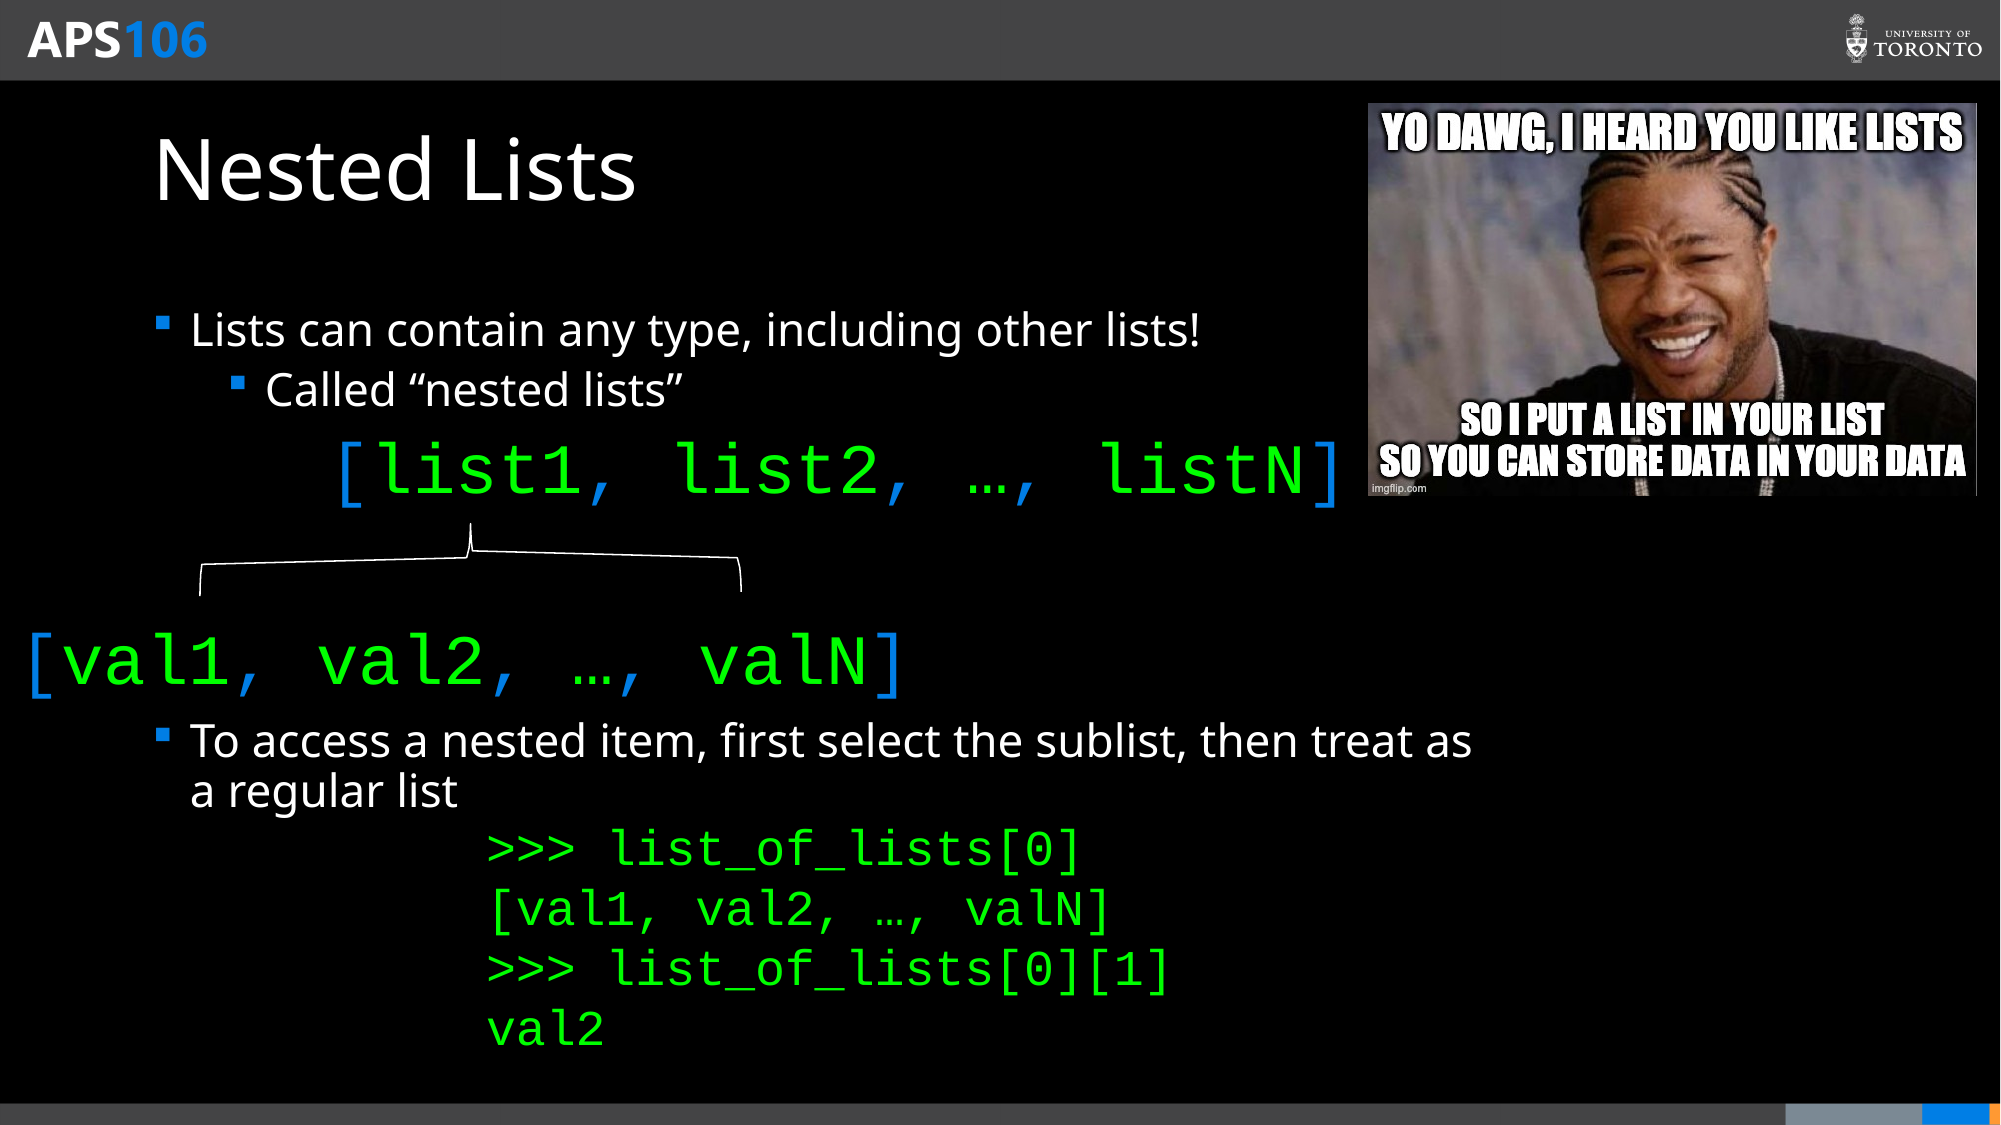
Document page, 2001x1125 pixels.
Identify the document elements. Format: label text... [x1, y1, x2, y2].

list Lists can contain any type, including other lists! Called “nested lists” To access a nested item, first select the sublist, then treat as a regular list [137, 299, 1492, 1093]
text_box [val1, val2, …, valN] [4, 606, 927, 707]
text_box [199, 523, 742, 597]
text_box [list1, list2, …, listN] [313, 415, 1364, 516]
text_box >>> list_of_lists[0] [val1, val2, …, valN] >>> list_of_lists[0][1] val2 [484, 815, 1492, 1056]
picture [0, 0, 2001, 1125]
title Nested Lists [137, 119, 1368, 227]
